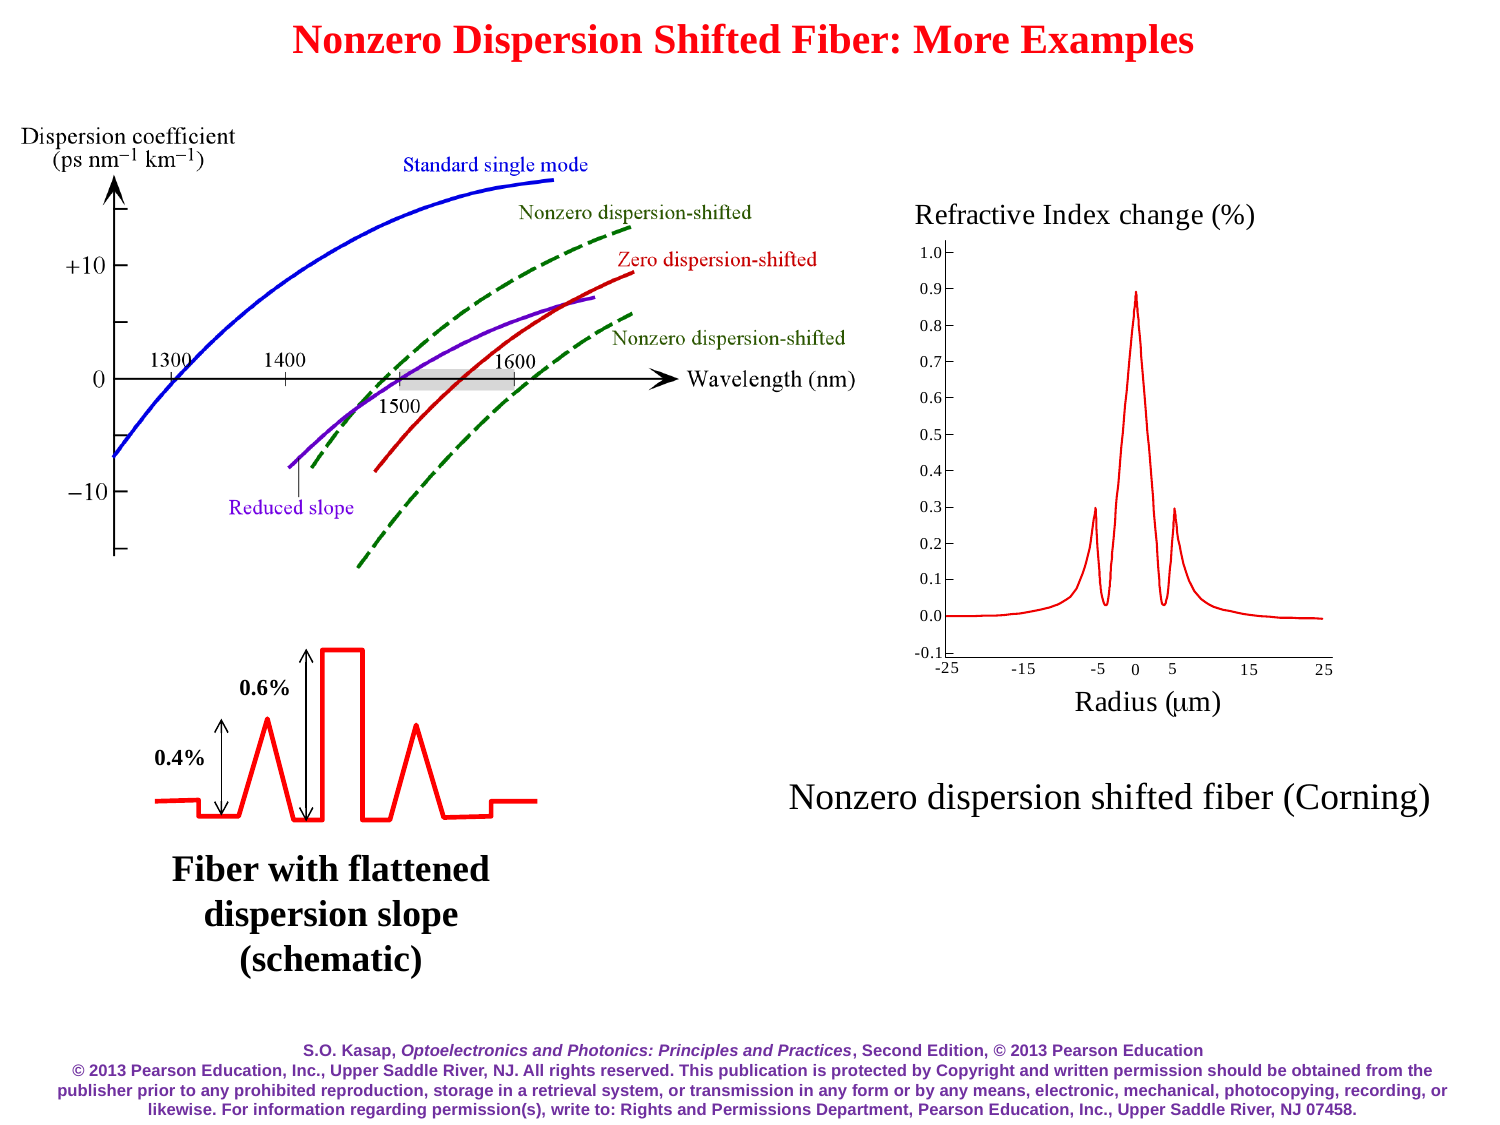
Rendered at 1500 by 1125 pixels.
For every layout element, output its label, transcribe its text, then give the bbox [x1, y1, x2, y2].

text_box 0.4% [139, 735, 216, 778]
text_box 0.6% [224, 665, 301, 708]
text_box [310, 649, 538, 821]
text_box [154, 800, 216, 817]
text_box [226, 718, 301, 821]
text_box Nonzero Dispersion Shifted Fiber: More Examples [275, 4, 1213, 70]
picture [21, 122, 857, 570]
text_box Nonzero dispersion shifted fiber (Corning) [773, 764, 1474, 825]
text_box Fiber with flattened dispersion slope (schematic) [112, 836, 550, 987]
picture [912, 199, 1336, 719]
